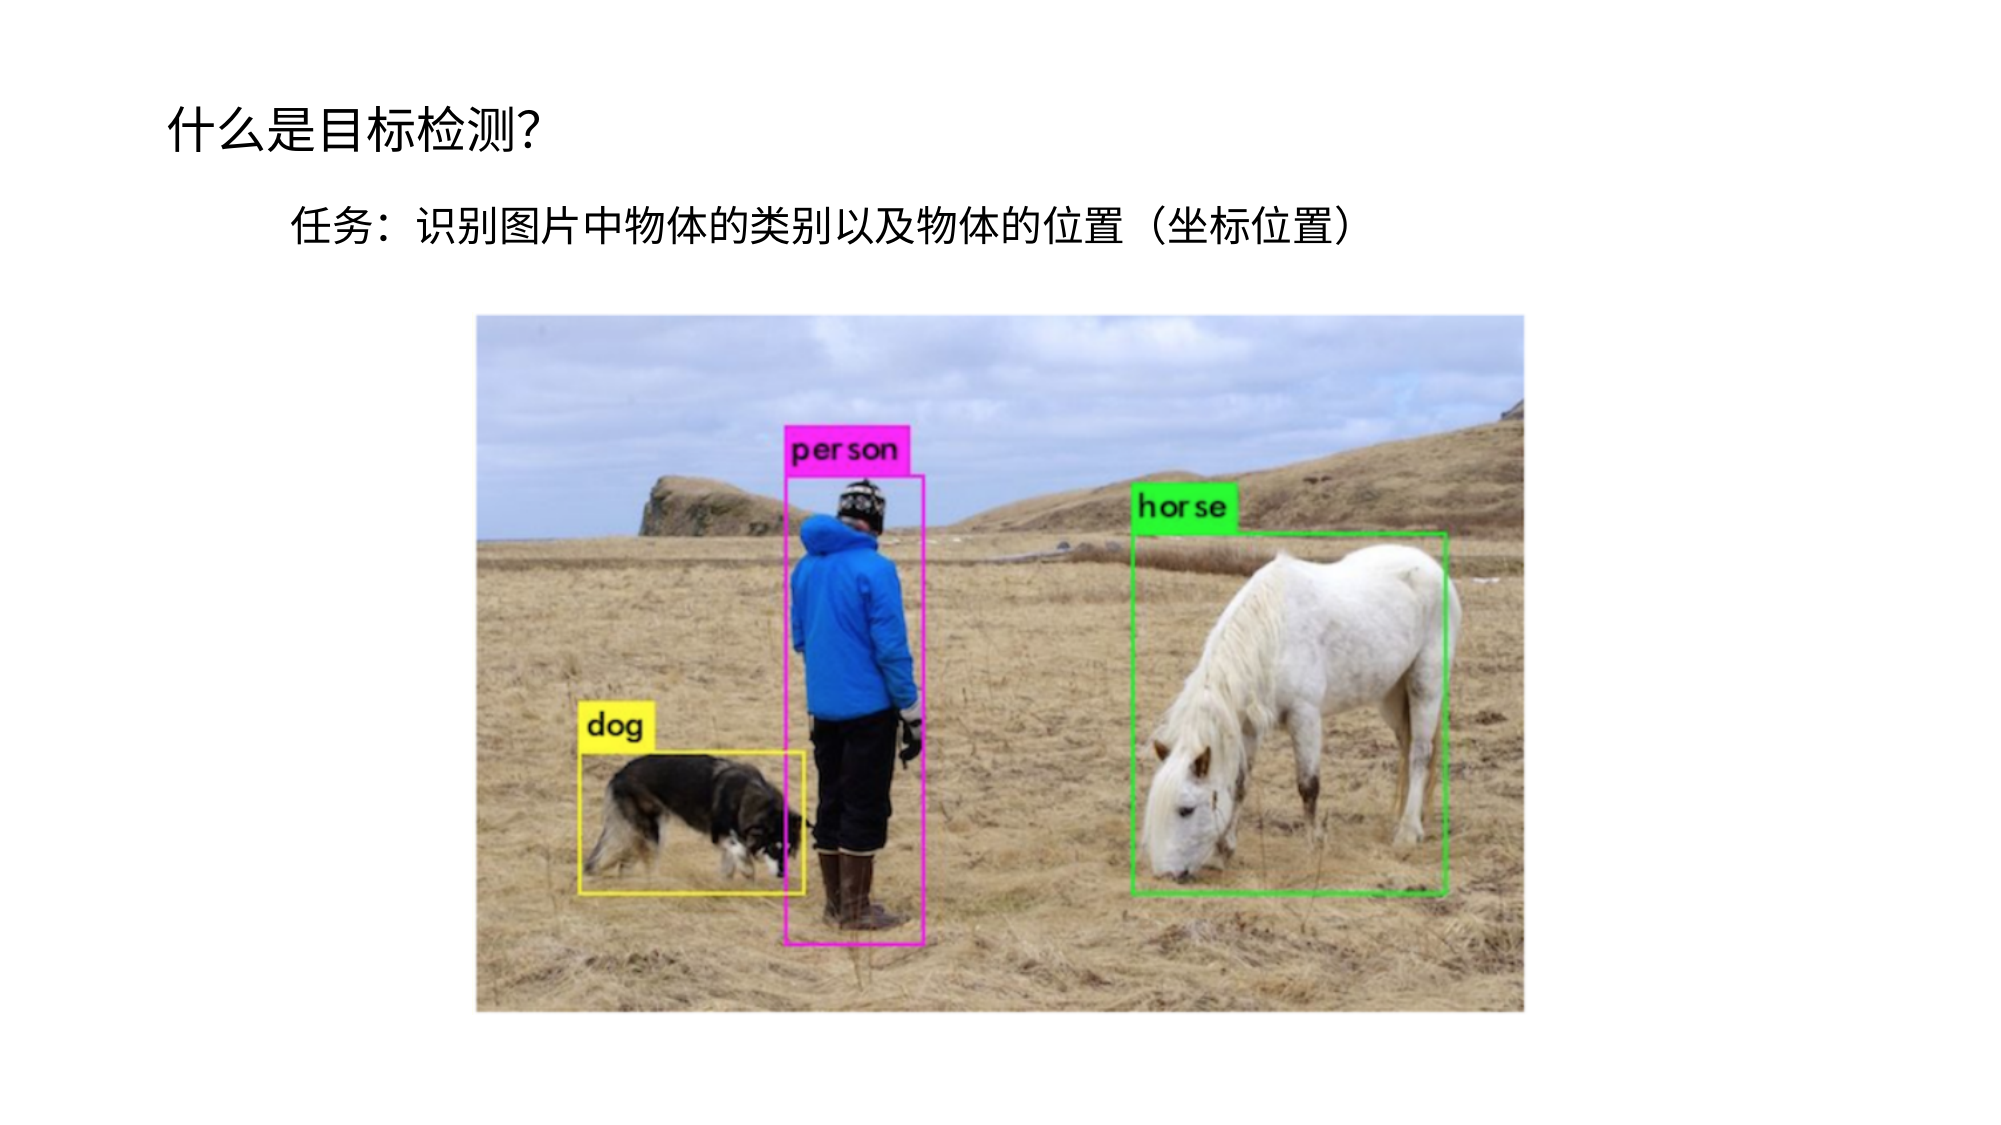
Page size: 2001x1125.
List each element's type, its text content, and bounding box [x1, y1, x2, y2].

text_box 什么是目标检测？ [151, 91, 582, 166]
picture [472, 312, 1528, 1015]
text_box 任务：识别图片中物体的类别以及物体的位置（坐标位置） [275, 192, 1391, 258]
